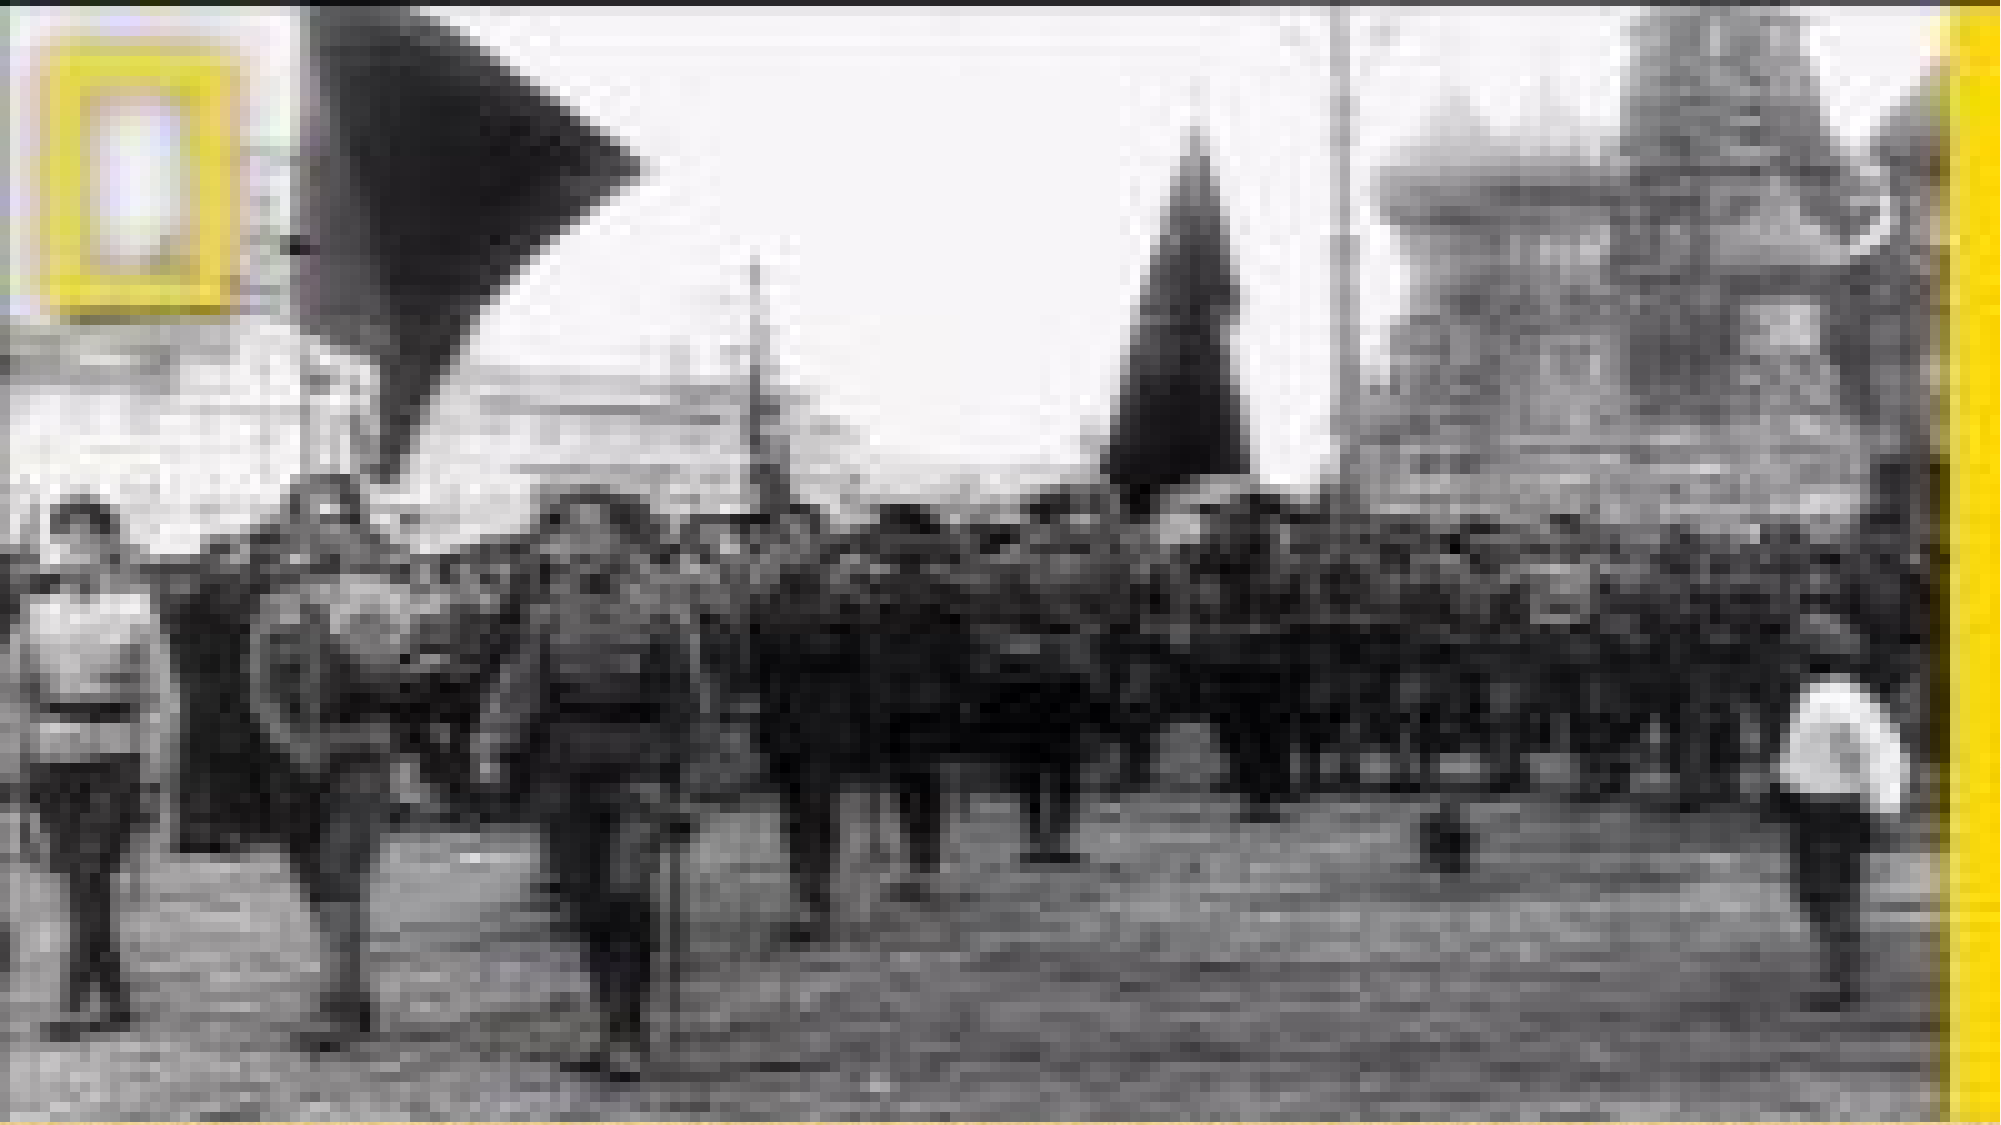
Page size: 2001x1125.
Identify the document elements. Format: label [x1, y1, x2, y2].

picture [0, 0, 2001, 1125]
text_box [0, 0, 2000, 1123]
